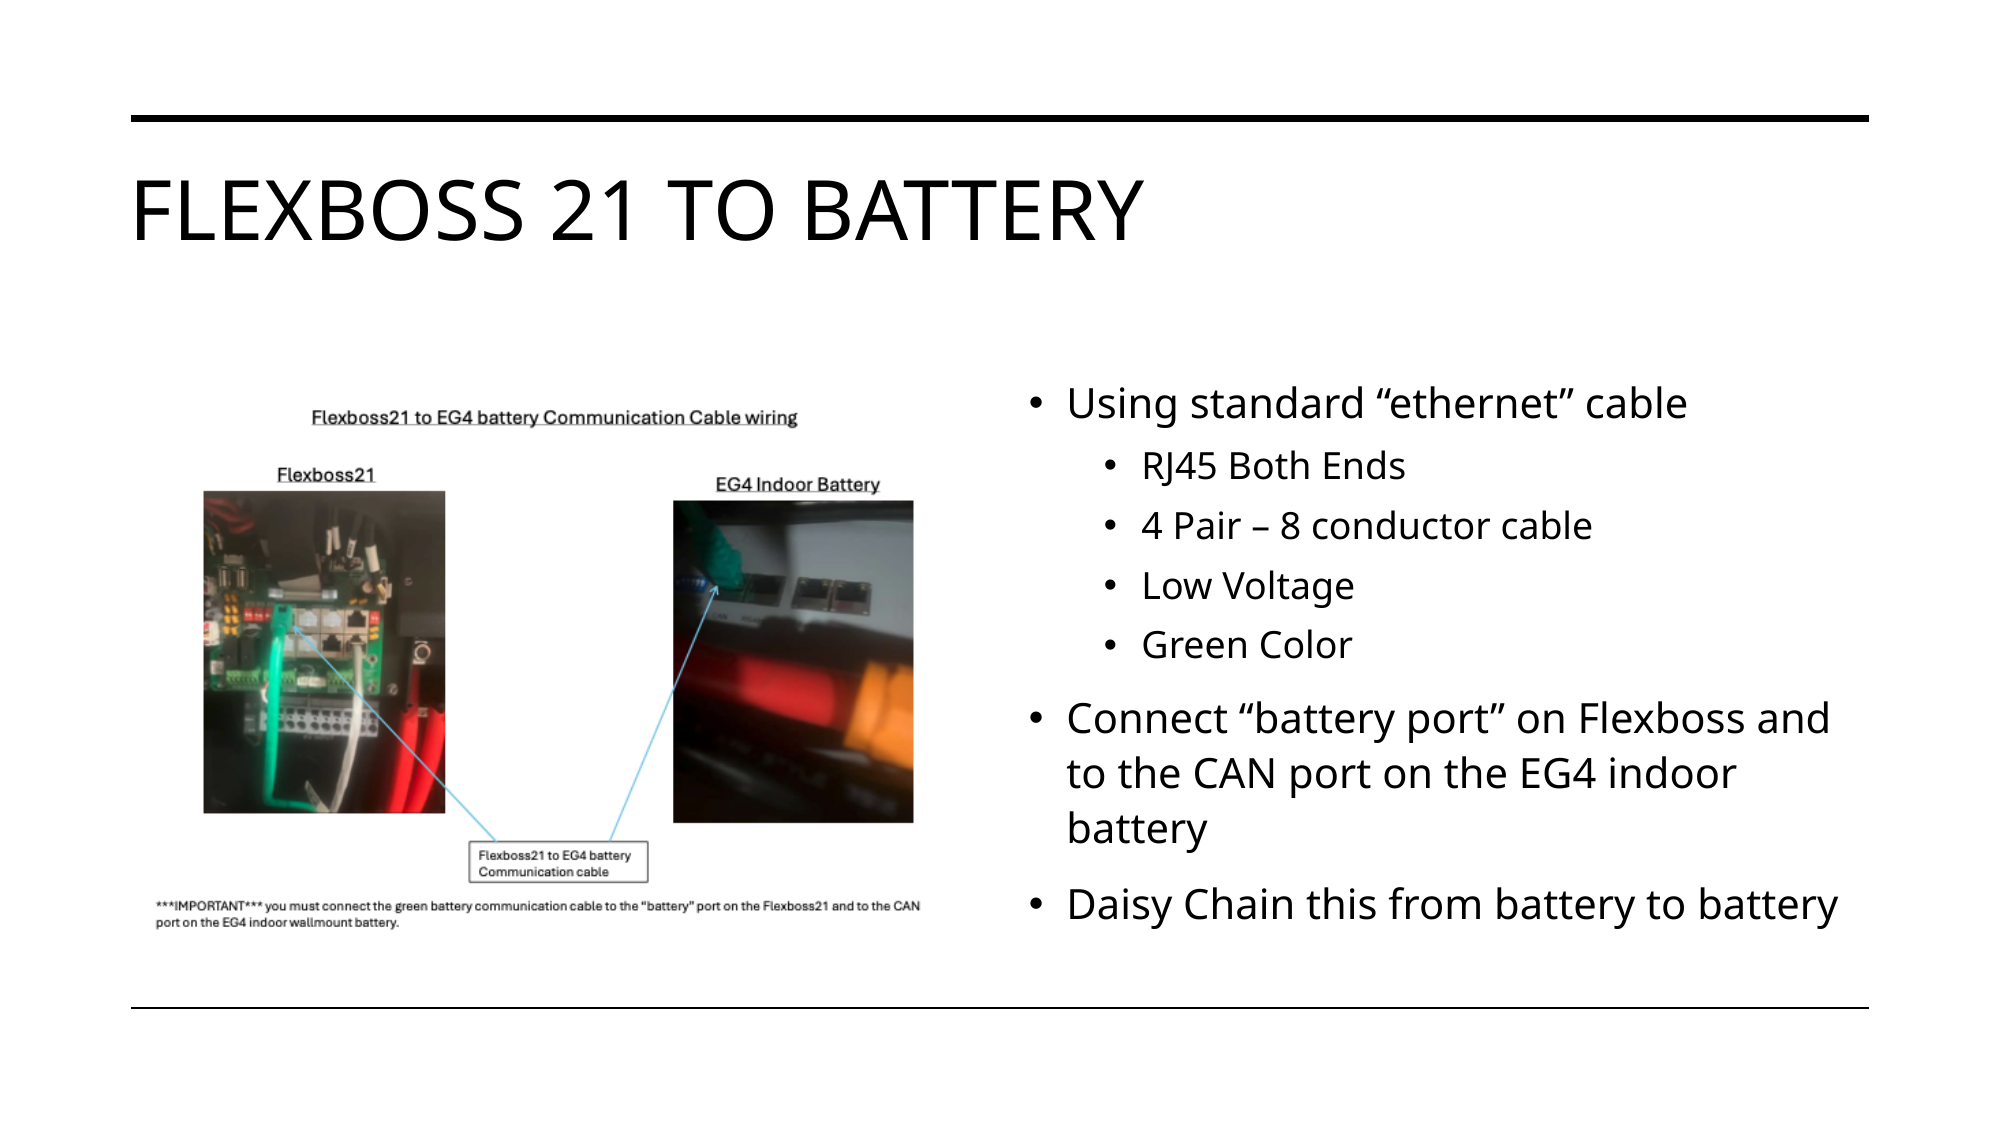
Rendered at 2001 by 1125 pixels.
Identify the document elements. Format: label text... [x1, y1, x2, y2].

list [115, 375, 971, 968]
list Using standard “ethernet” cable RJ45 Both Ends 4 Pair – 8 conductor cable Low Voltage Green Color Connect “battery port” on Flexboss and to the CAN port on the EG4 indoor battery Daisy Chain this from battery to battery [1013, 364, 1869, 978]
title Flexboss 21 to Battery [114, 149, 1869, 365]
